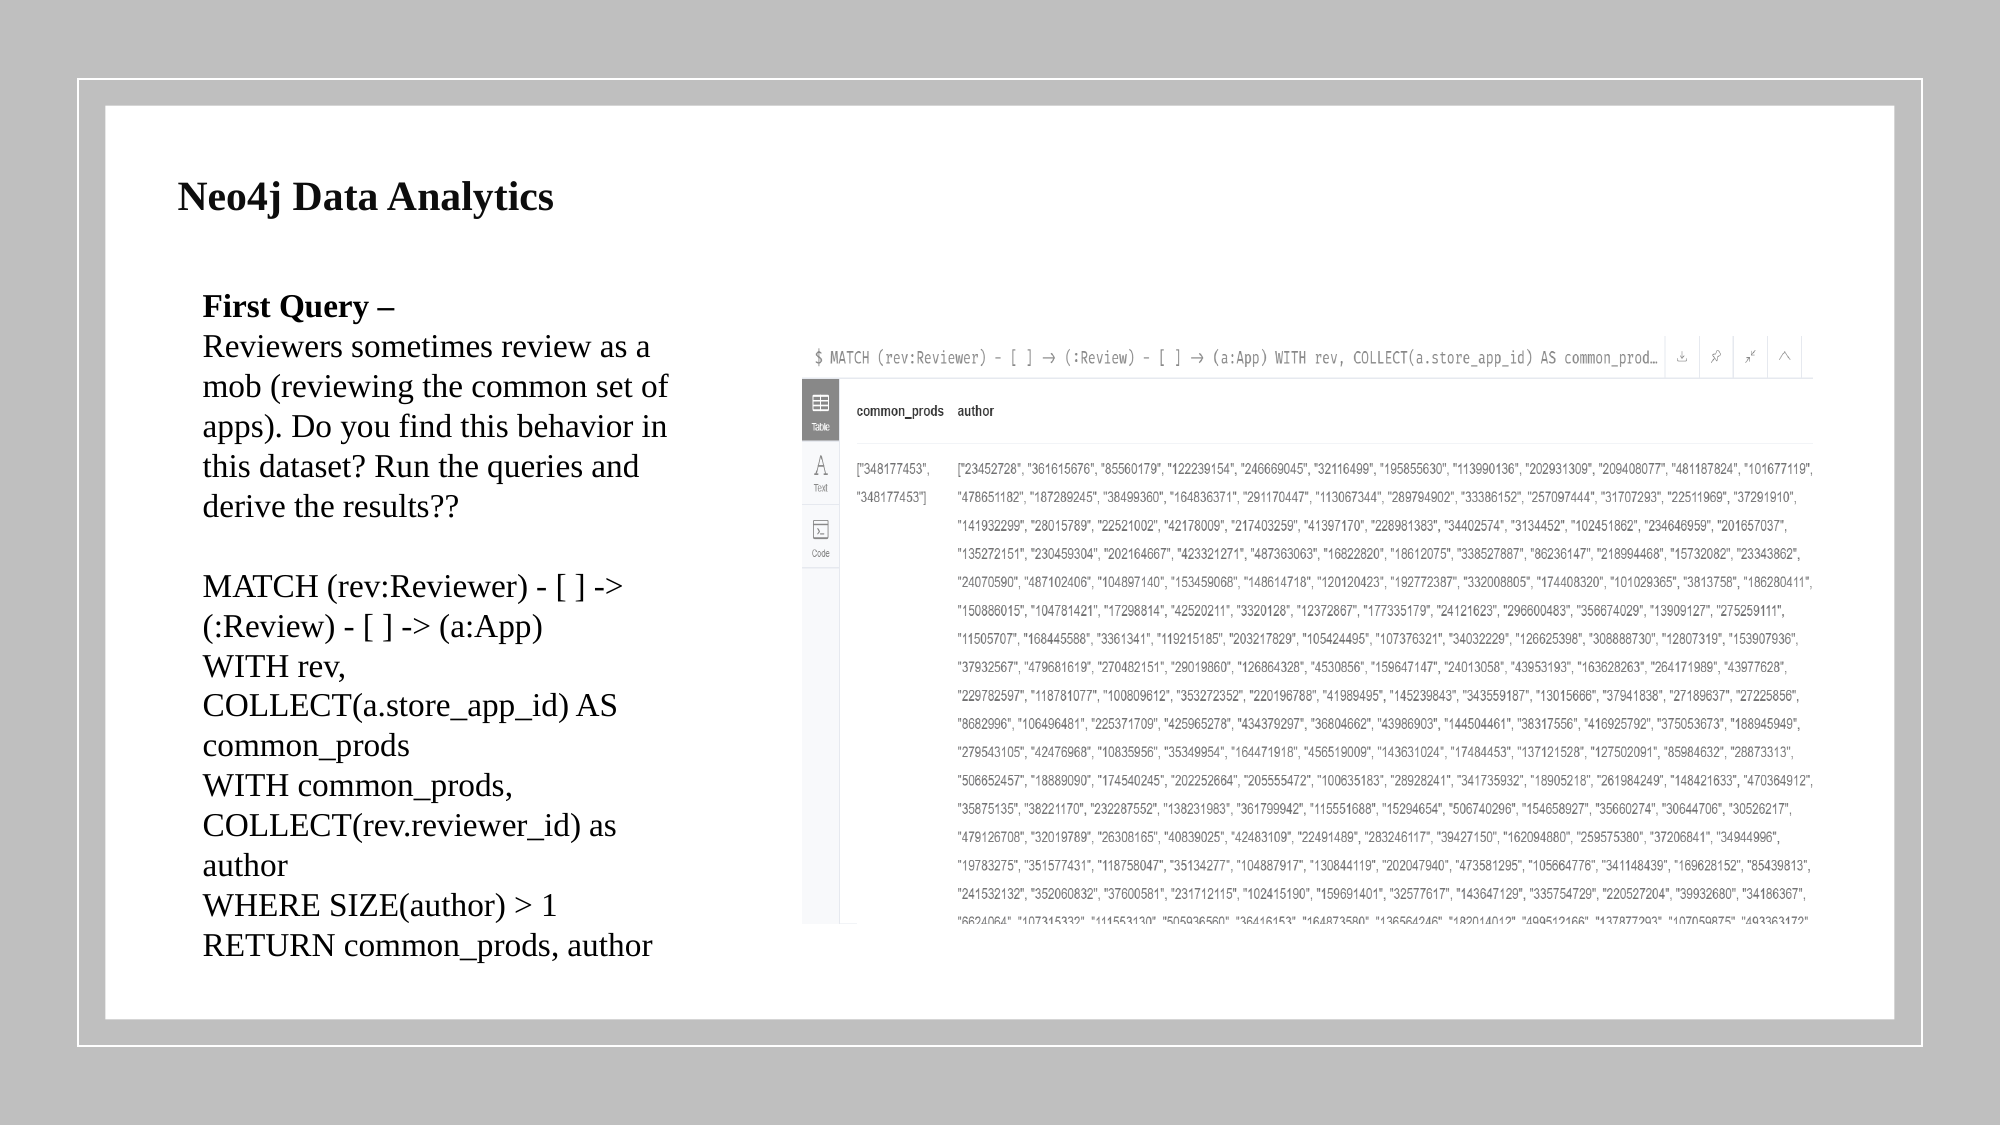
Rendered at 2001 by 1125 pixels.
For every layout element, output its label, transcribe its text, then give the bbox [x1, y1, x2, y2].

text_box [104, 104, 1895, 1020]
text_box [0, 0, 2000, 1125]
text_box [77, 78, 1923, 1047]
picture [802, 332, 1813, 924]
text_box First Query – Reviewers sometimes review as a mob (reviewing the common set of apps). Do you find this behavior in this dataset? Run the queries and derive the results?? MATCH (rev:Reviewer) - [ ] -> (:Review) - [ ] -> (a:App) WITH rev, COLLECT(a.store_app_id) AS common_prods WITH common_prods, COLLECT(rev.reviewer_id) as author WHERE SIZE(author) > 1 RETURN common_prods, author [187, 277, 688, 971]
text_box Neo4j Data Analytics [162, 161, 570, 226]
